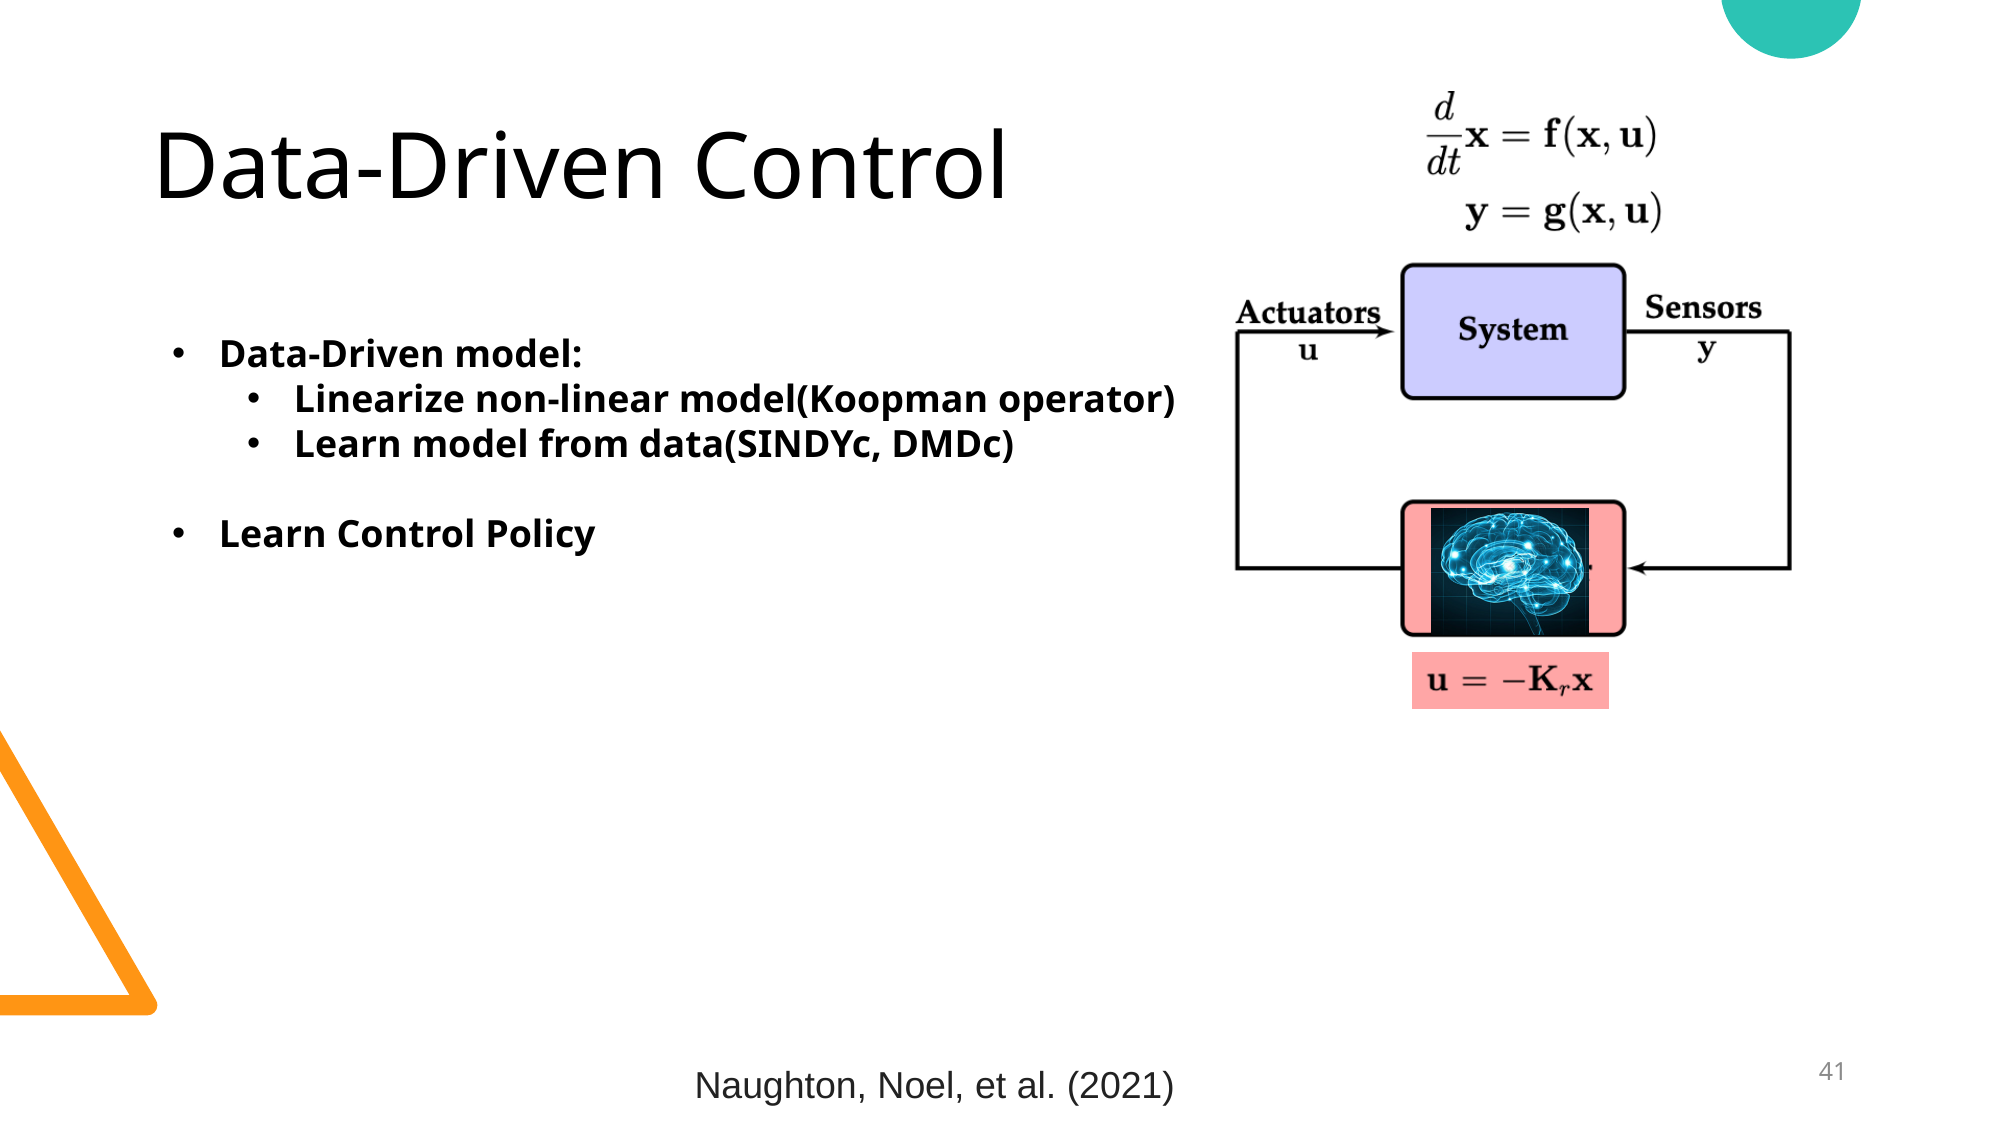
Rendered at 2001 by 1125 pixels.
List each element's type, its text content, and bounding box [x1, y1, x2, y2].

slide_number 41 [1412, 1042, 1863, 1103]
text_box Naughton, Noel, et al. (2021) [670, 1054, 1625, 1114]
text_box Data-Driven model: Linearize non-linear model(Koopman operator) Learn model from data(SINDYc, DMDc) Learn Control Policy [157, 277, 1222, 742]
title Data-Driven Control [137, 59, 1863, 278]
picture [1197, 91, 1823, 709]
